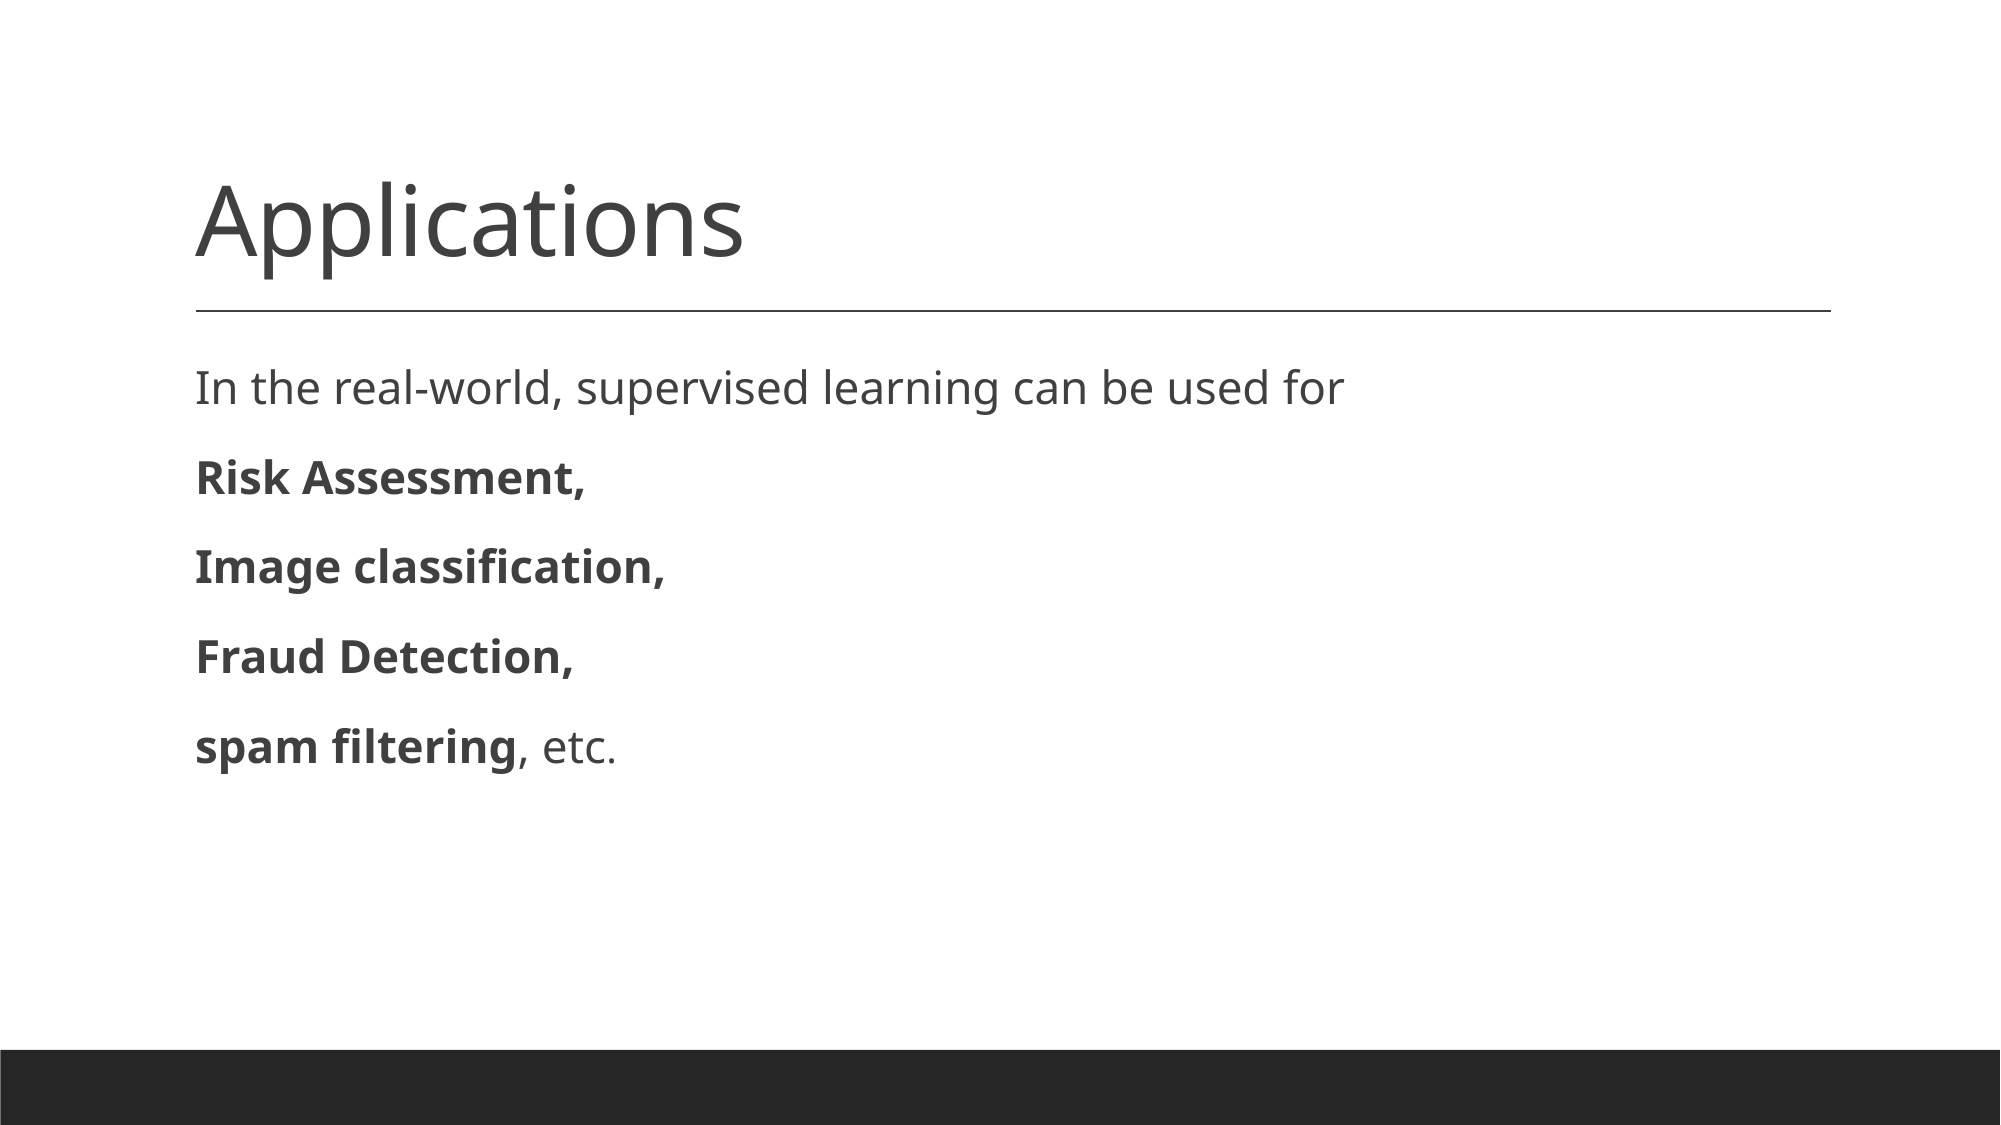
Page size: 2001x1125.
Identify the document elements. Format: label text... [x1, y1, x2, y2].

list In the real-world, supervised learning can be used for Risk Assessment, Image classification, Fraud Detection, spam filtering, etc. [180, 345, 1830, 963]
title Applications [180, 47, 1830, 285]
